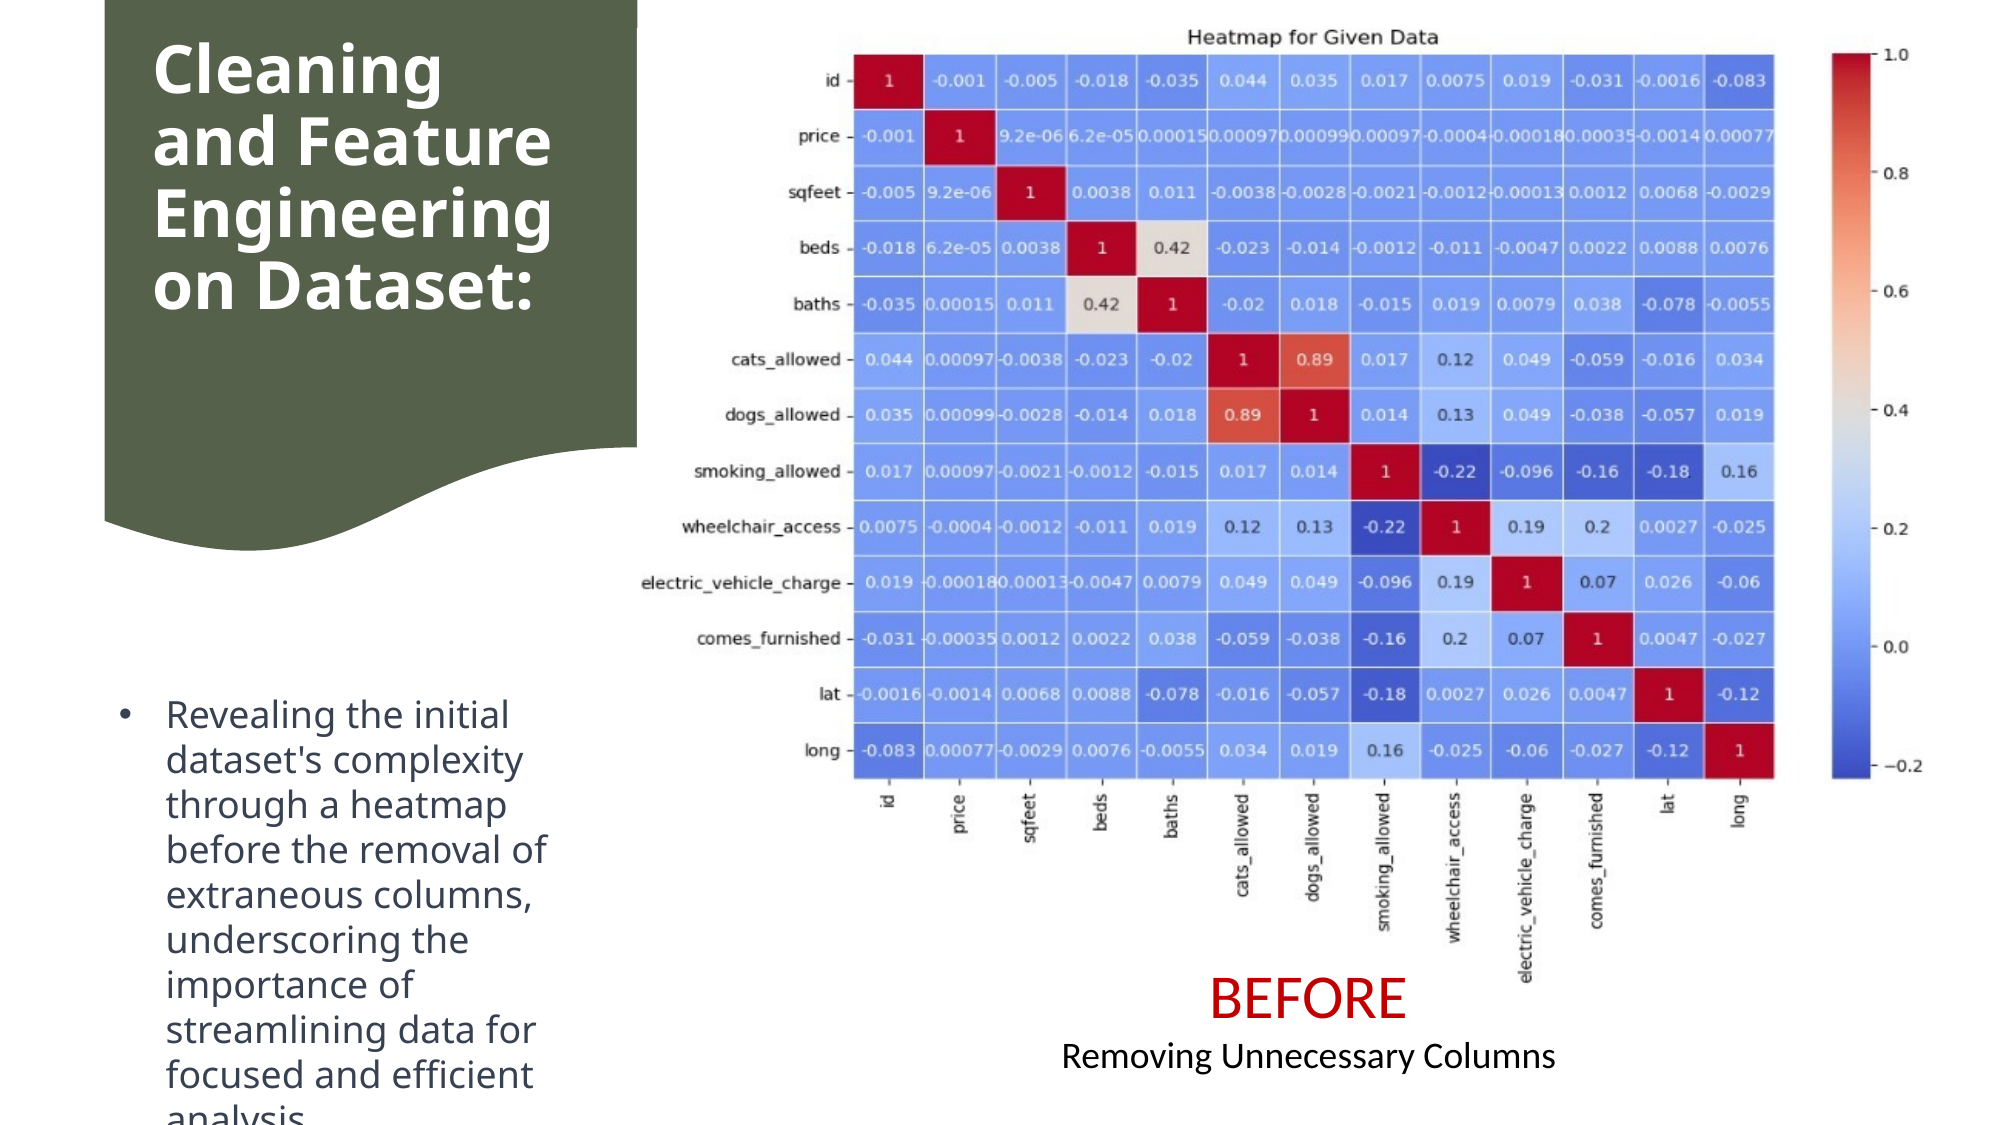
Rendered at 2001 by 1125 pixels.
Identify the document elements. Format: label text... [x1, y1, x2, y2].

text_box BEFORE Removing Unnecessary Columns [808, 985, 1810, 1084]
text_box Revealing the initial dataset's complexity through a heatmap before the removal of extraneous columns, underscoring the importance of streamlining data for focused and efficient analysis. [103, 683, 637, 1125]
picture [636, 28, 1928, 985]
text_box Cleaning and Feature Engineering on Dataset: [137, 28, 604, 417]
text_box [103, 0, 639, 552]
